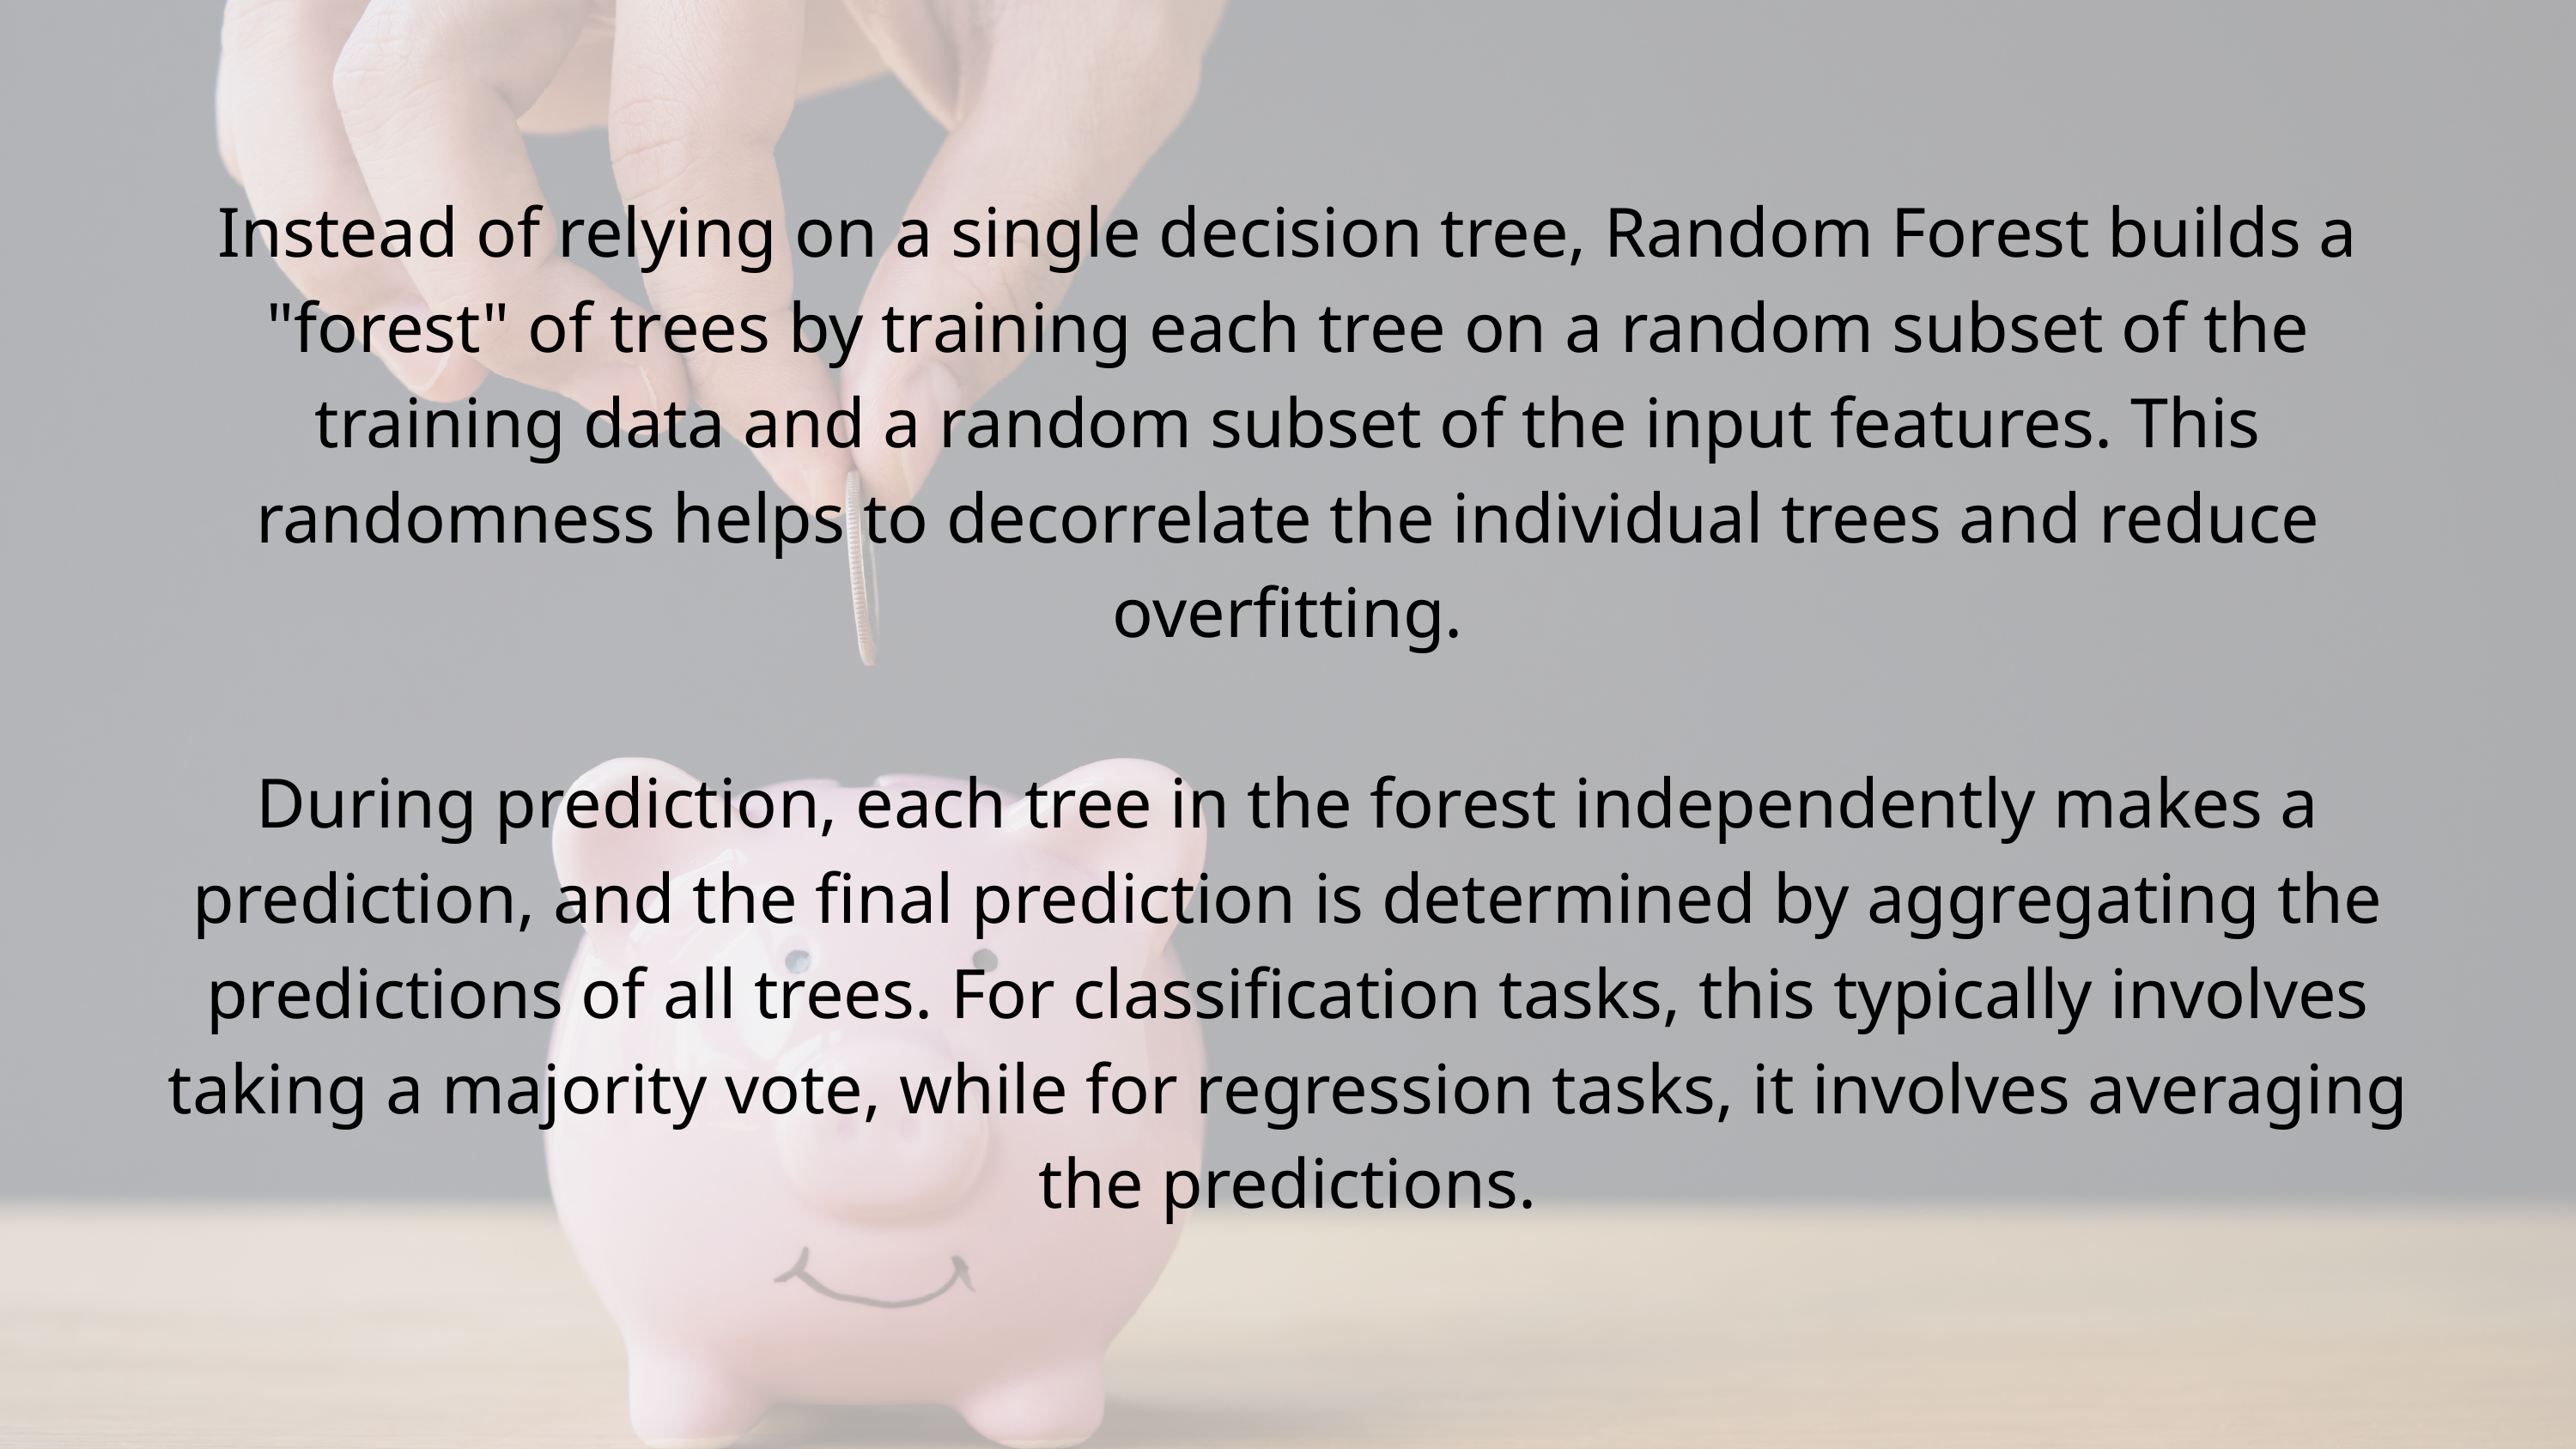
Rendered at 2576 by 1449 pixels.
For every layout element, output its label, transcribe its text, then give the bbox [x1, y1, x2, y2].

text_box [0, 0, 2576, 1449]
text_box Instead of relying on a single decision tree, Random Forest builds a "forest" of trees by training each tree on a random subset of the training data and a random subset of the input features. This randomness helps to decorrelate the individual trees and reduce overfitting. During prediction, each tree in the forest independently makes a prediction, and the final prediction is determined by aggregating the predictions of all trees. For classification tasks, this typically involves taking a majority vote, while for regression tasks, it involves averaging the predictions. [144, 175, 2432, 1318]
